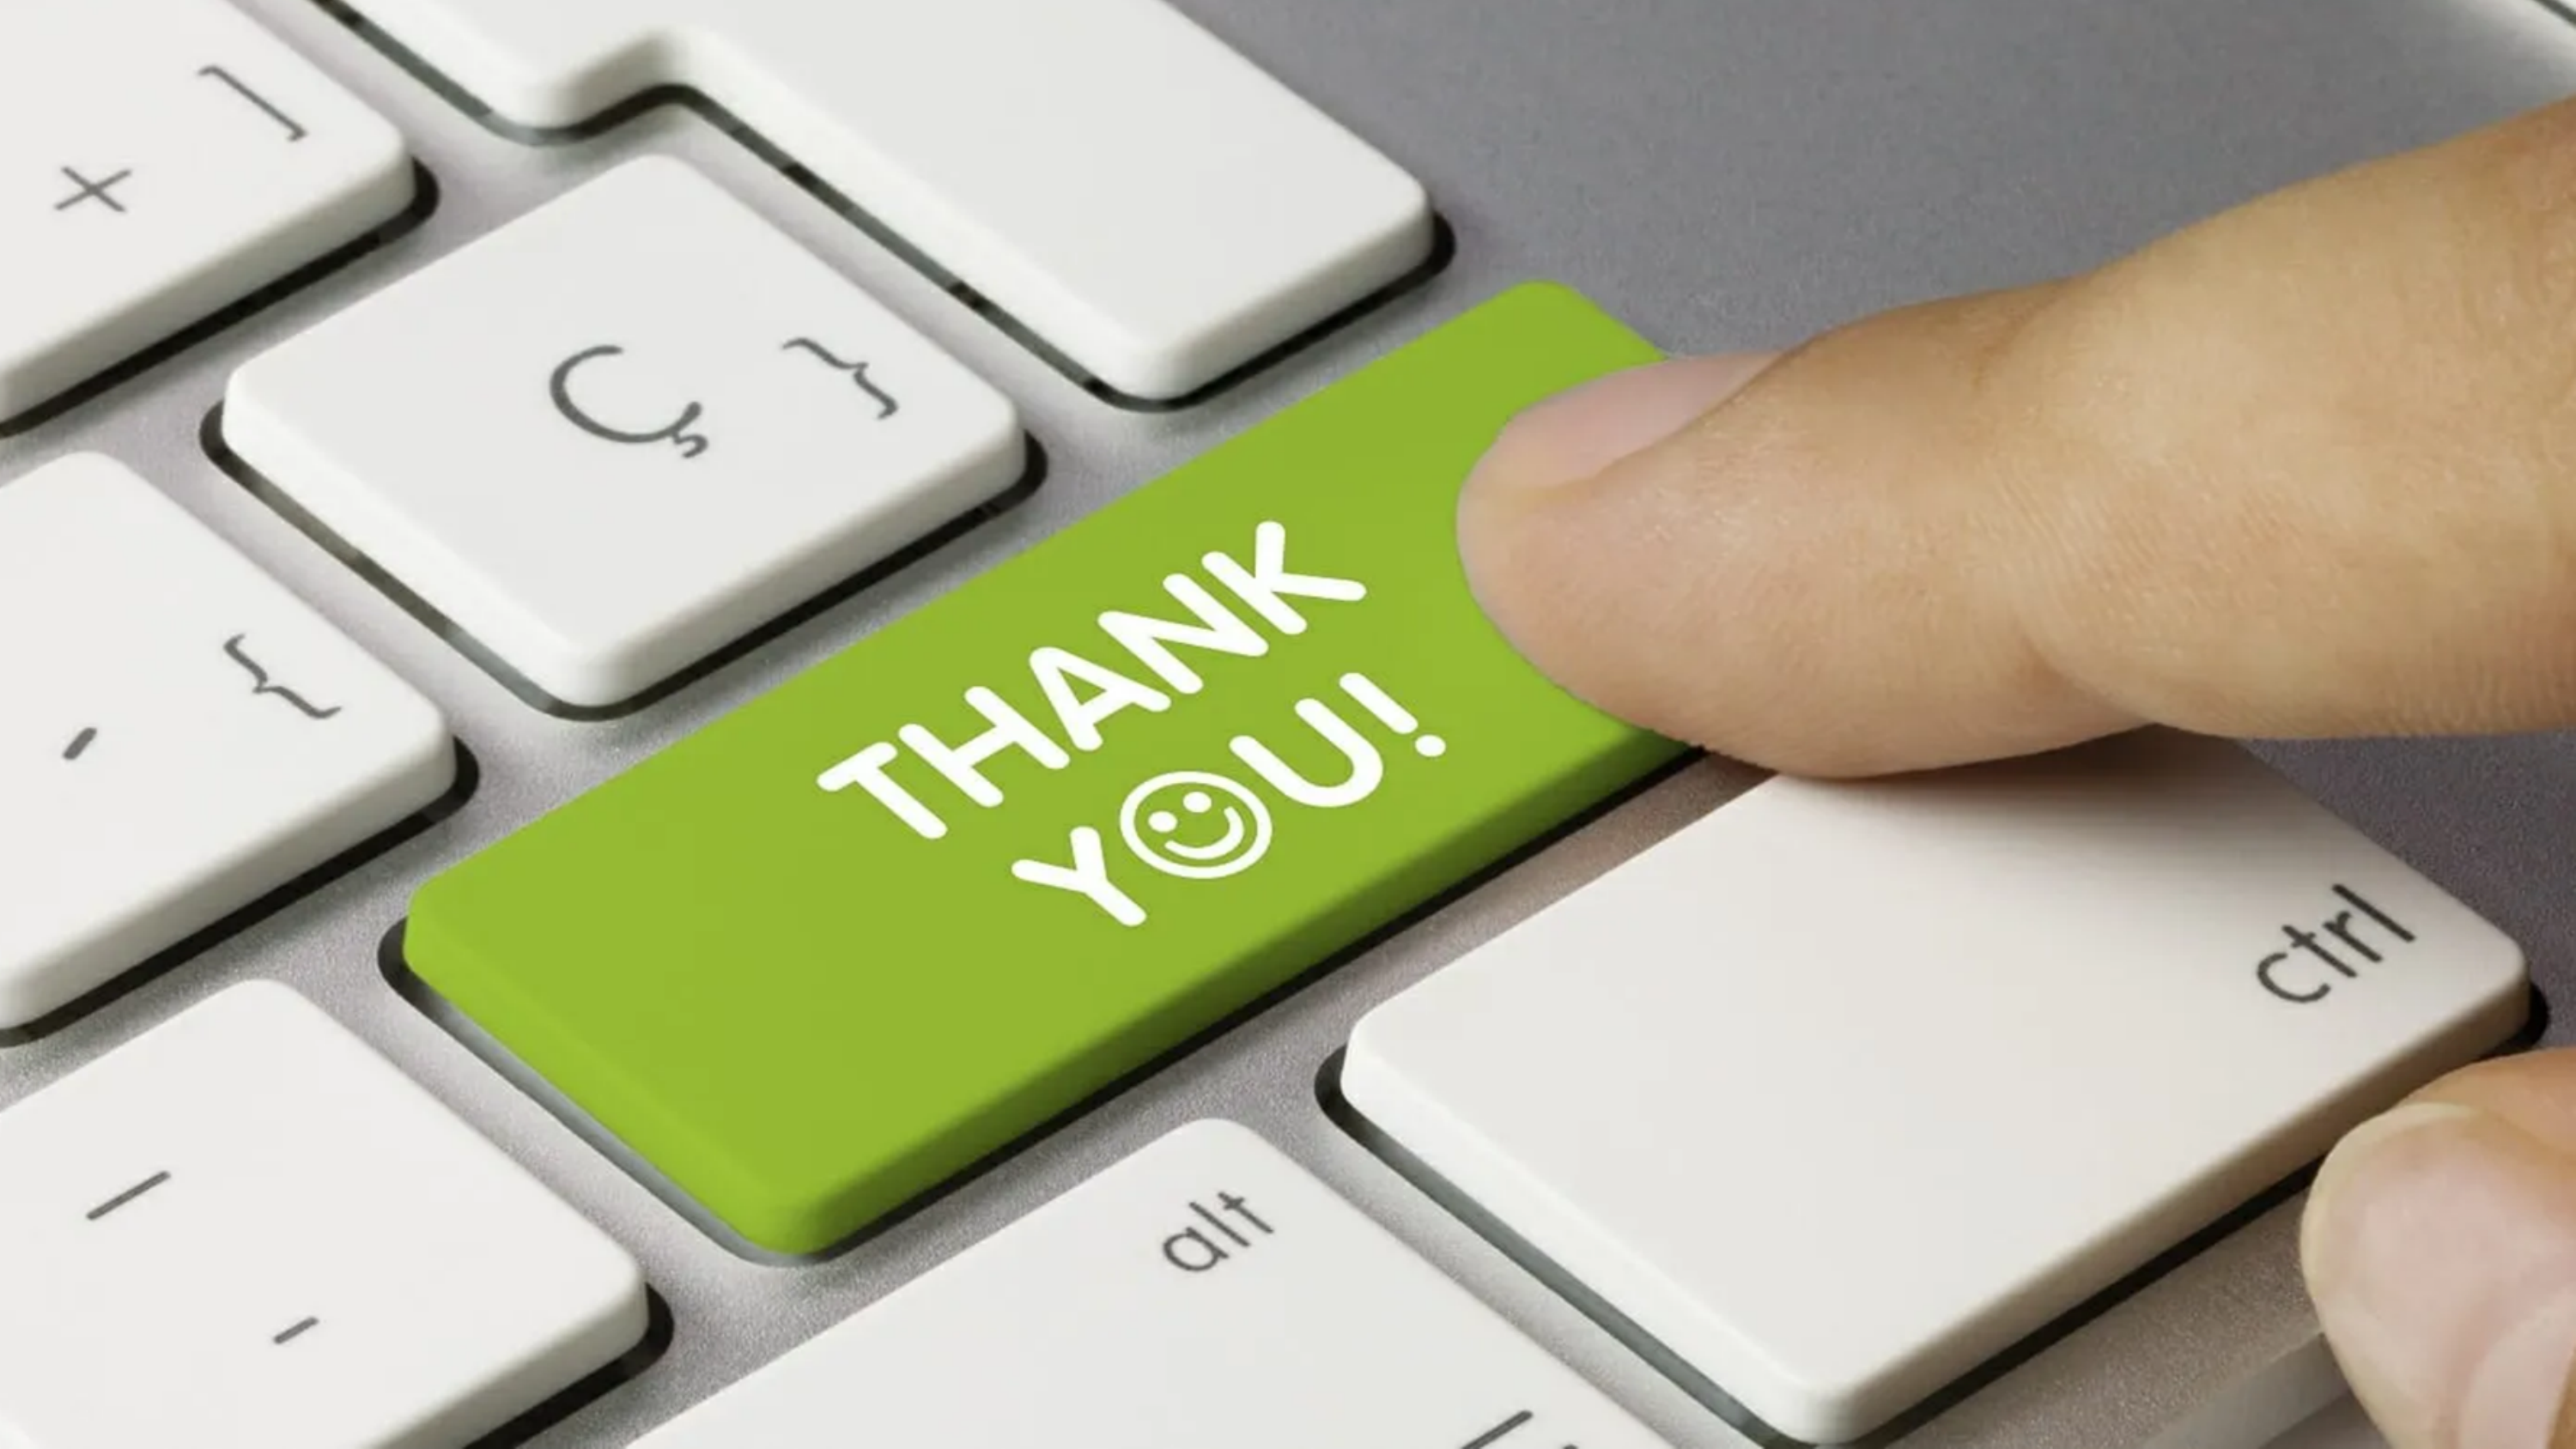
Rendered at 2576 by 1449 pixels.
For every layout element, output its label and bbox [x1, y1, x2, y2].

text_box [0, 0, 2576, 1449]
